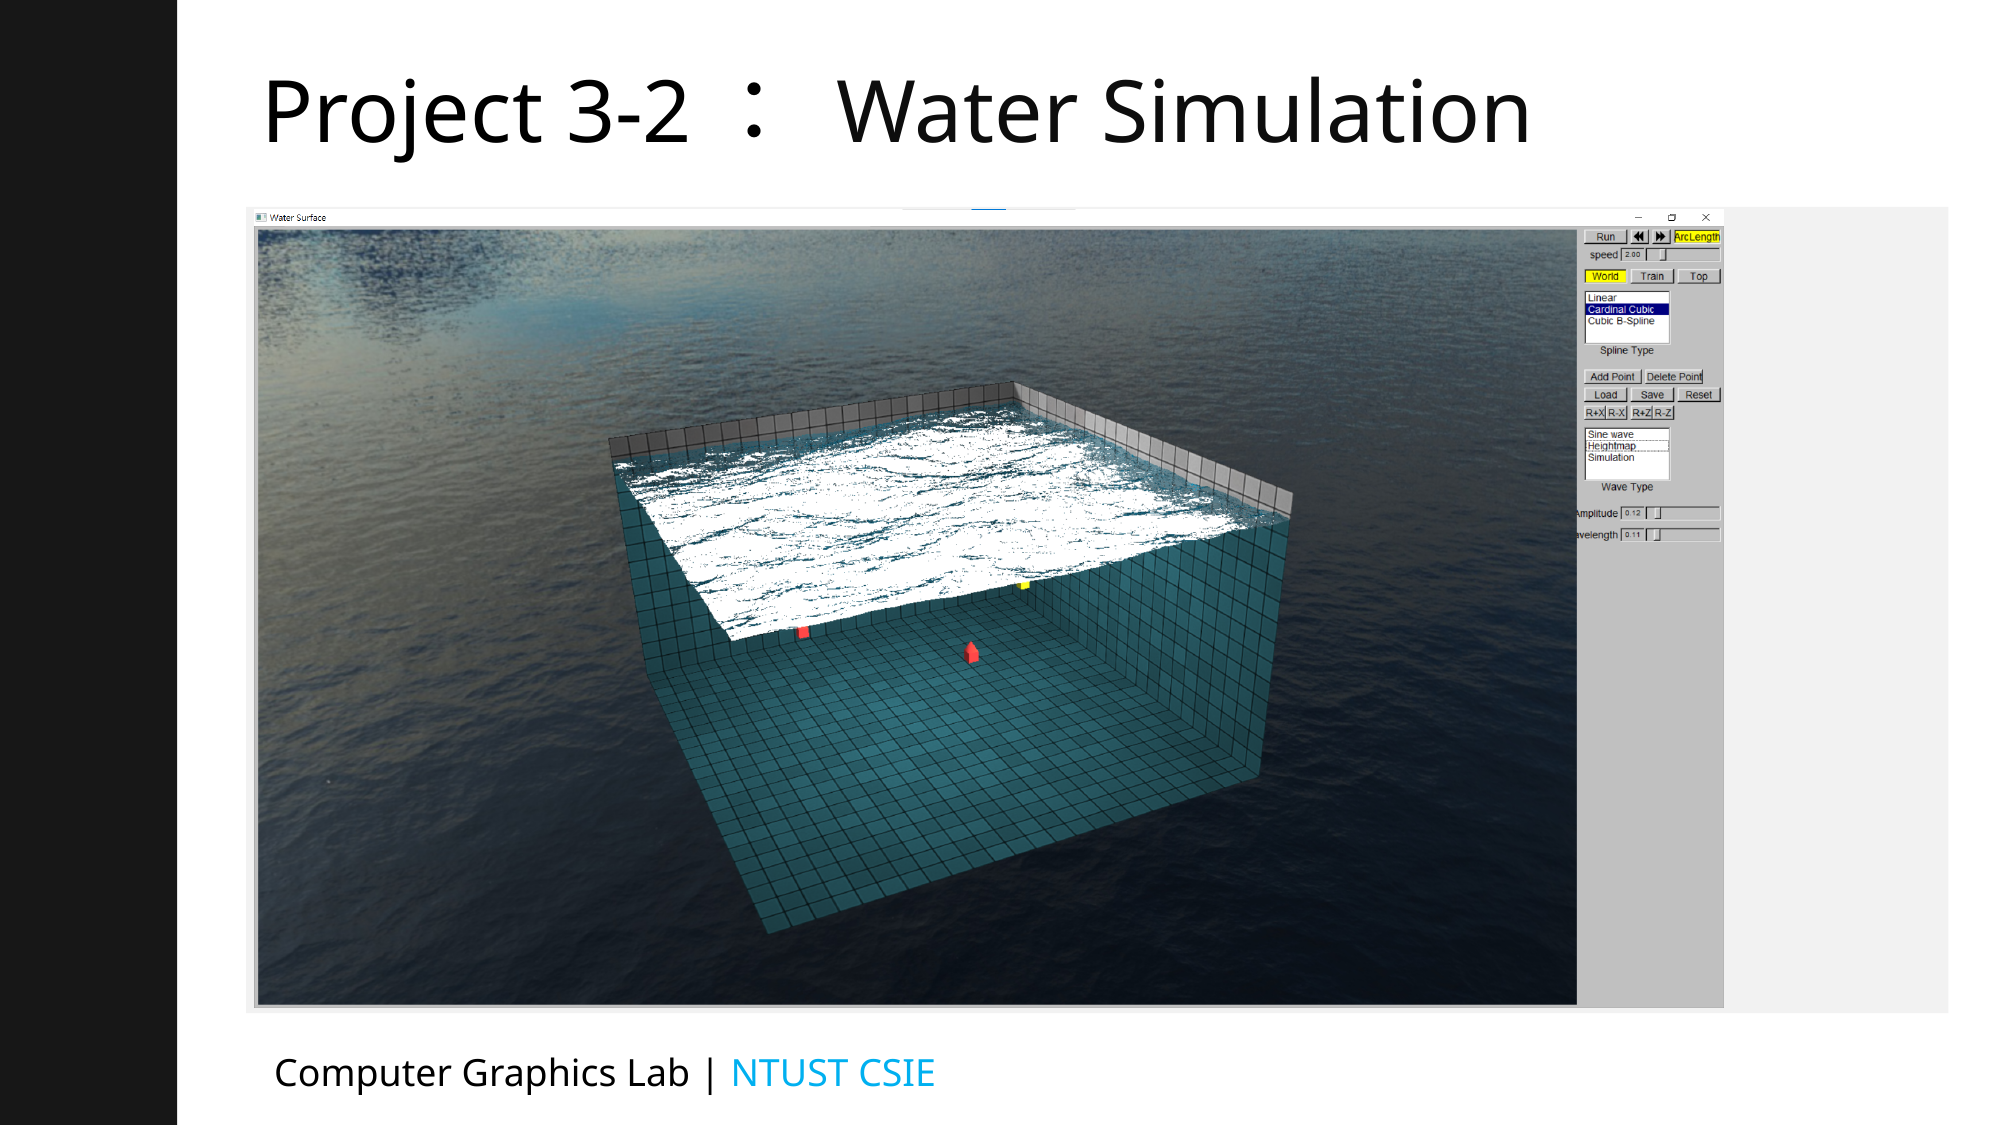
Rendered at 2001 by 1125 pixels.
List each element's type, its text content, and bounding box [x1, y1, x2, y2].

picture [254, 209, 1724, 1008]
title Project 3-2： Water Simulation [246, 59, 2000, 169]
